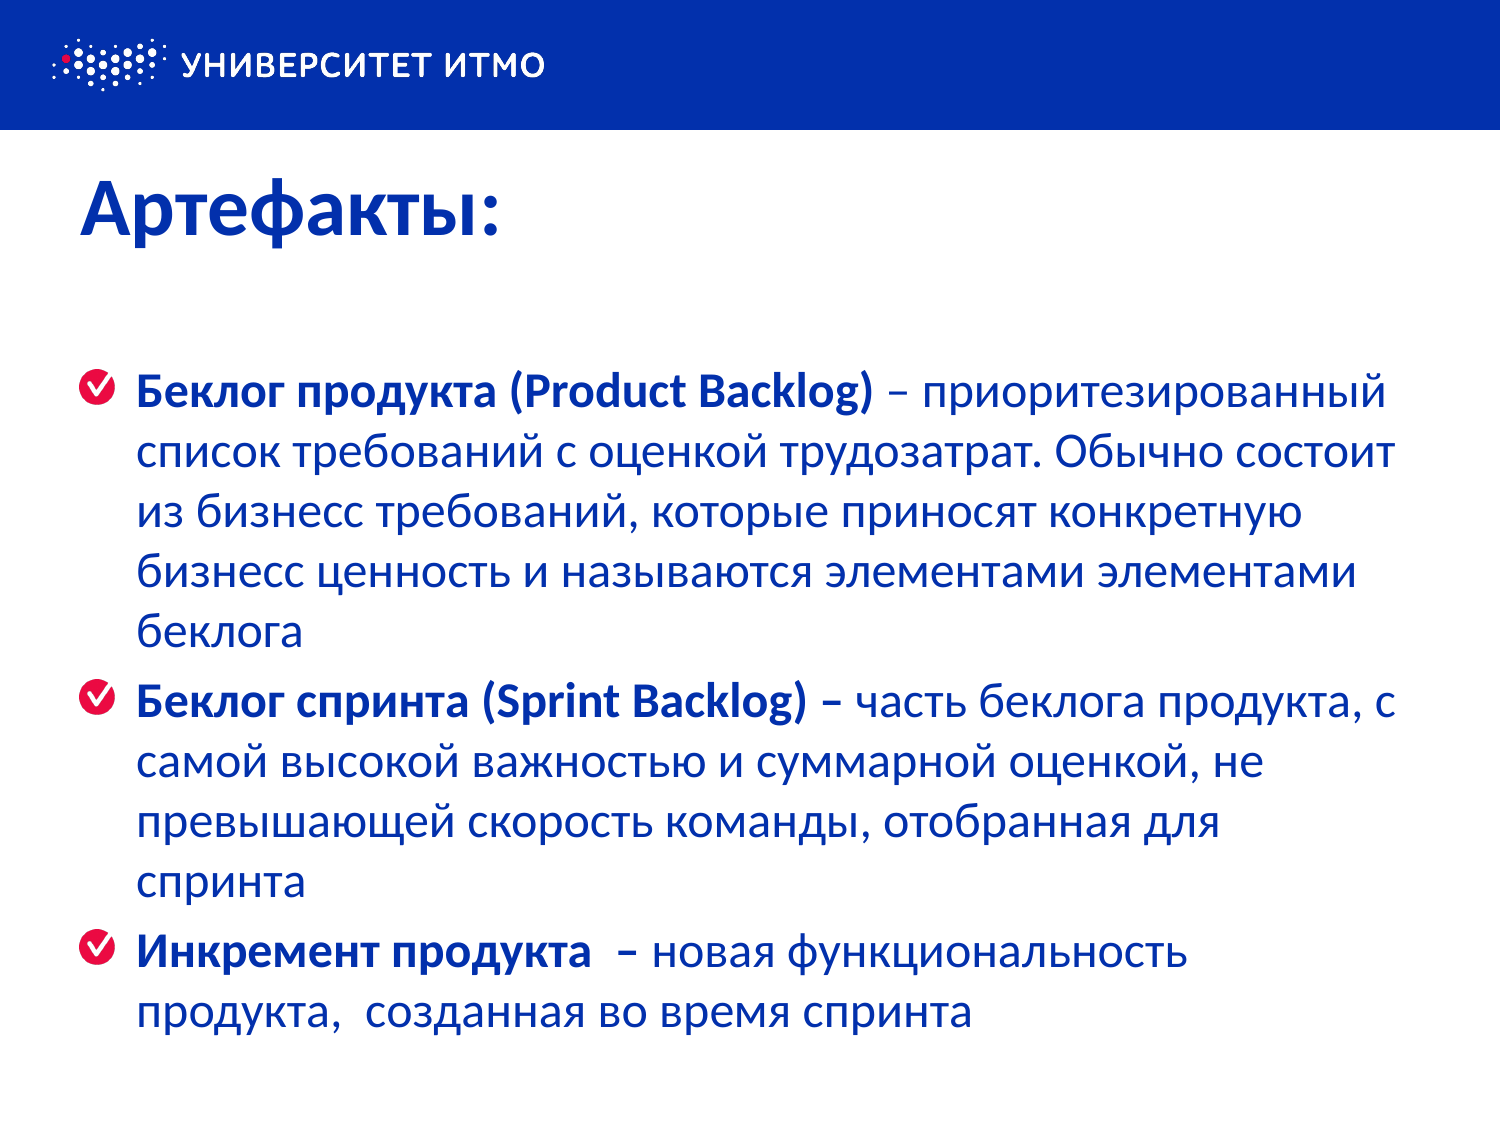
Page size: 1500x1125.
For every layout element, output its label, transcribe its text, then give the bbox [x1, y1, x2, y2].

picture [79, 679, 115, 715]
title Артефакты: [64, 137, 1415, 268]
list Беклог продукта (Product Backlog) – приоритезированный список требований с оценкой трудозатрат. Обычно состоит из бизнесс требований, которые приносят конкретную бизнесс ценность и называются элементами элементами беклога Беклог спринта (Sprint Backlog) – часть беклога продукта, с самой высокой важностью и суммарной оценкой, не превышающей скорость команды, отобранная для спринта Инкремент продукта – новая функциональность продукта, созданная во время спринта [64, 349, 1415, 1086]
picture [79, 369, 115, 405]
picture [79, 929, 115, 965]
picture [0, 0, 596, 130]
